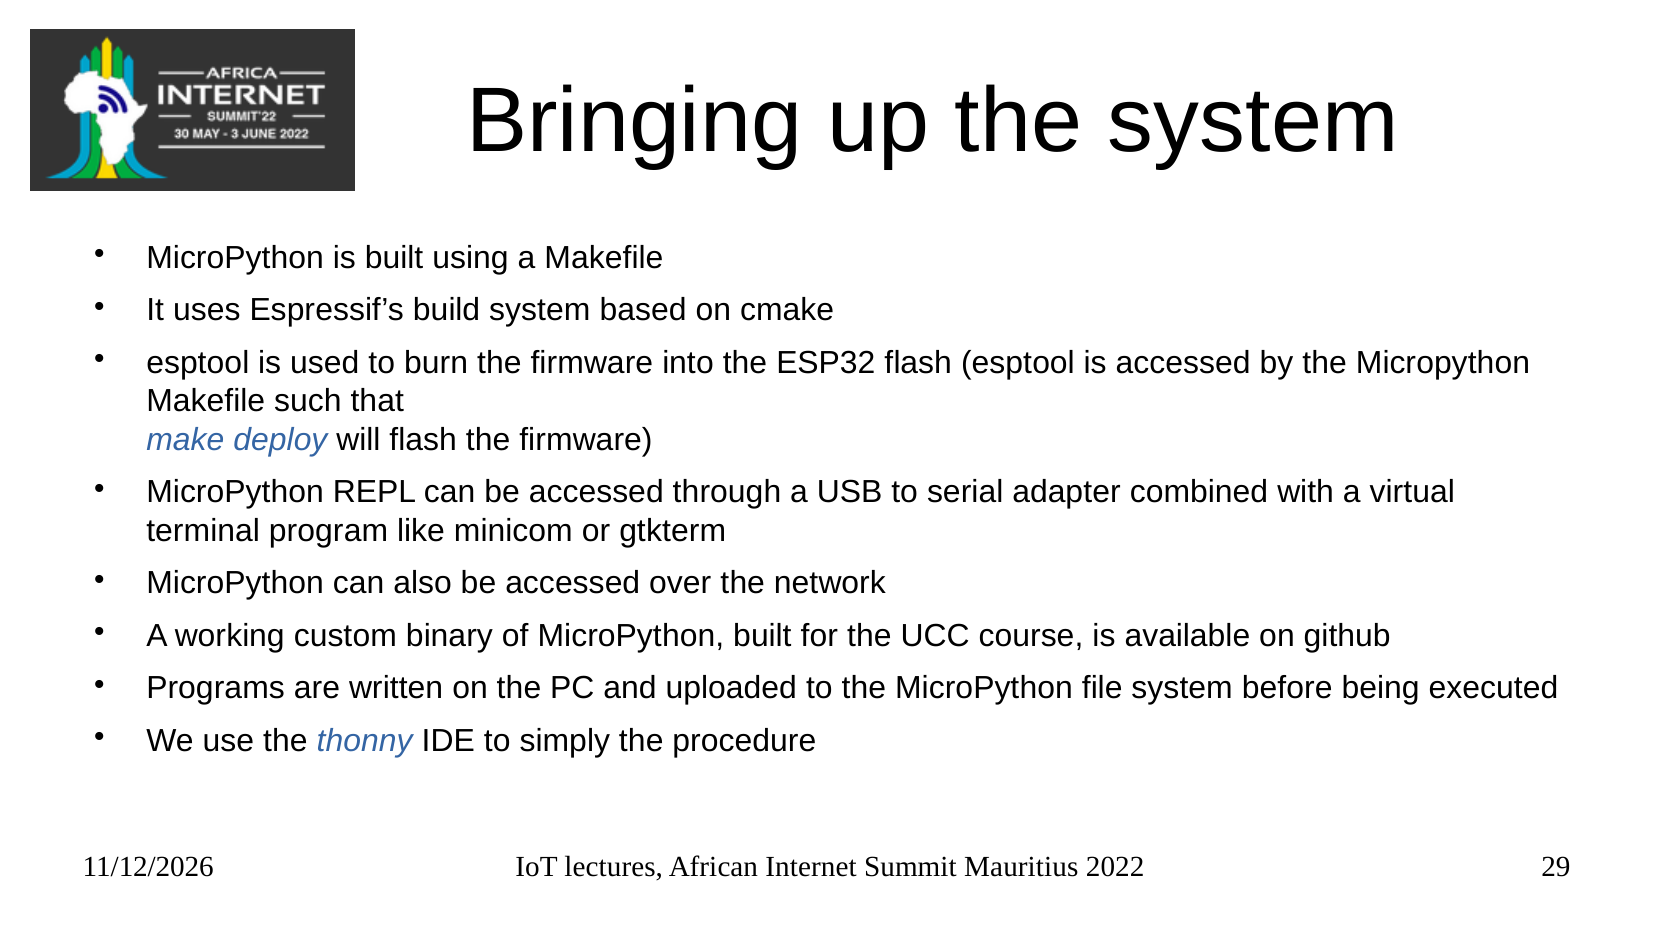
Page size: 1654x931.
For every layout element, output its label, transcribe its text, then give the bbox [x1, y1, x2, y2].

slide_number 29 [1185, 847, 1571, 912]
list MicroPython is built using a Makefile It uses Espressif’s build system based on cmake esptool is used to burn the firmware into the ESP32 flash (esptool is accessed by the Micropython Makefile such that make deploy will flash the firmware) MicroPython REPL can be accessed through a USB to serial adapter combined with a virtual terminal program like minicom or gtkterm MicroPython can also be accessed over the network A working custom binary of MicroPython, built for the UCC course, is available on github Programs are written on the PC and uploaded to the MicroPython file system before being executed We use the thonny IDE to simply the procedure [76, 236, 1565, 776]
picture [30, 29, 355, 191]
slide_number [82, 847, 468, 912]
footer IoT lectures, African Internet Summit Mauritius 2022 [509, 847, 1152, 912]
title Bringing up the system [295, 37, 1571, 193]
